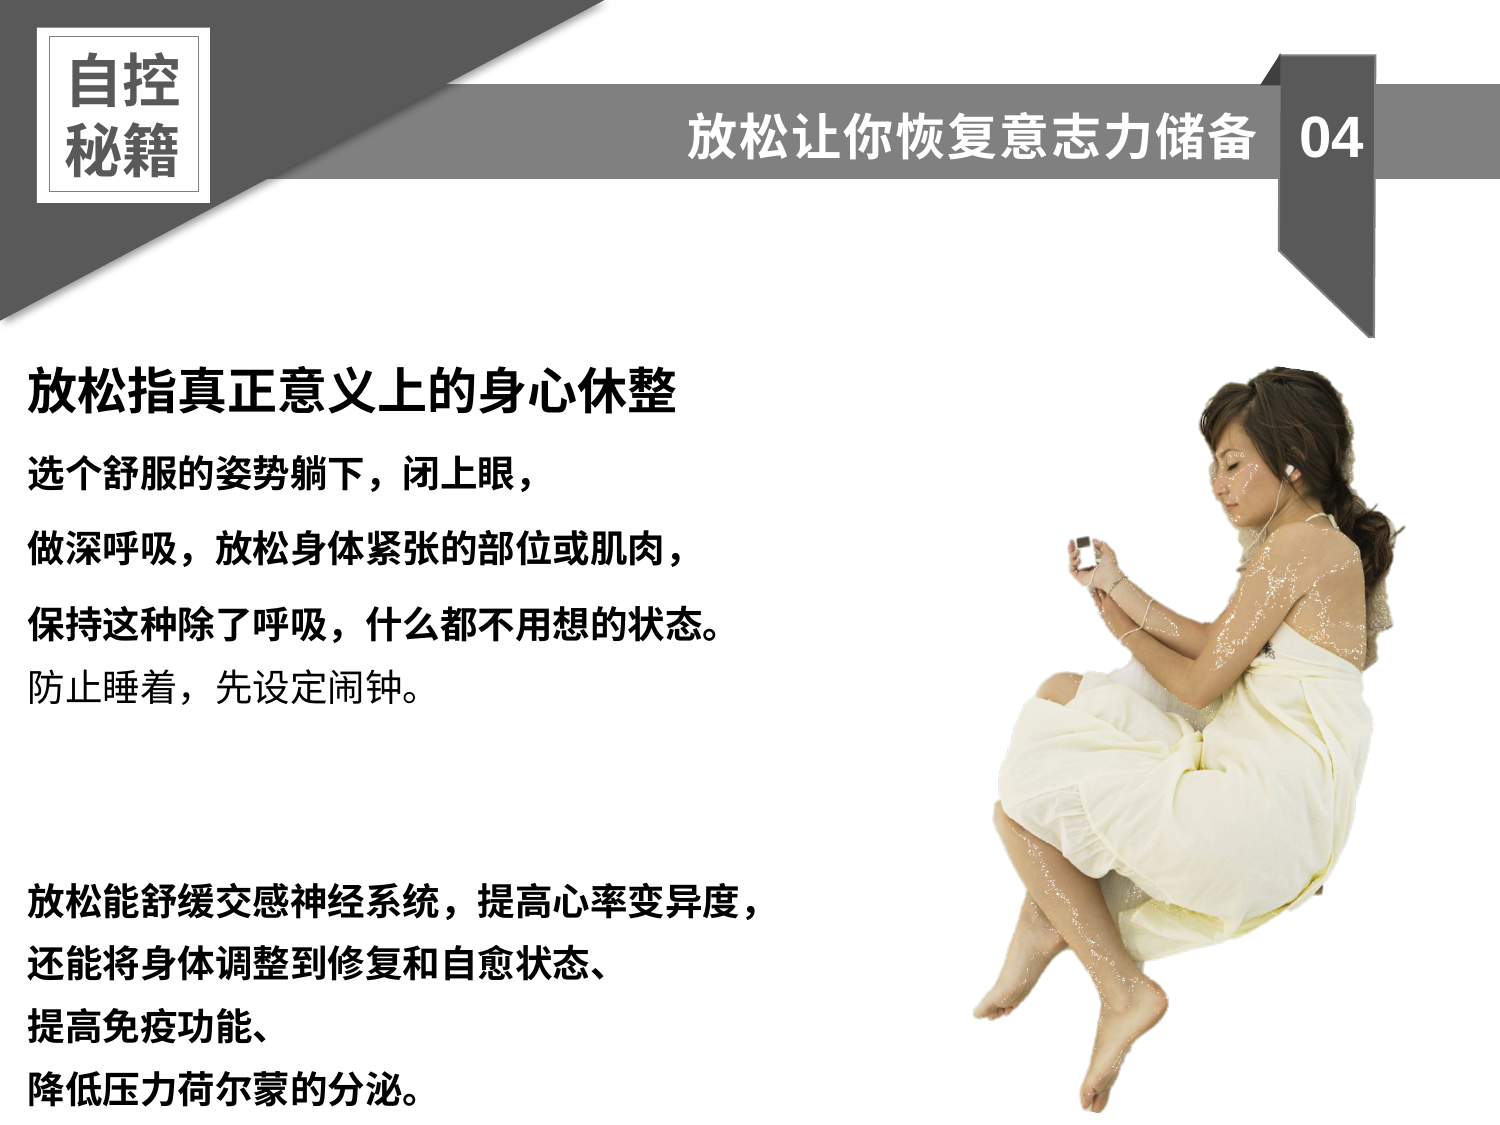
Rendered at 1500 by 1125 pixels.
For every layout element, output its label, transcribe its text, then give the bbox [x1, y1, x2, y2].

text_box [1380, 84, 1500, 179]
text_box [1259, 52, 1380, 337]
text_box 放松指真正意义上的身心休整 选个舒服的姿势躺下，闭上眼， 做深呼吸，放松身体紧张的部位或肌肉， 保持这种除了呼吸，什么都不用想的状态。 防止睡着，先设定闹钟。 放松能舒缓交感神经系统，提高心率变异度， 还能将身体调整到修复和自愈状态、 提高免疫功能、 降低压力荷尔蒙的分泌。 [13, 327, 1027, 1119]
text_box [605, 84, 1259, 179]
picture [924, 333, 1482, 1125]
text_box 放松让你恢复意志力储备 [671, 97, 1259, 173]
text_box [0, 0, 605, 321]
